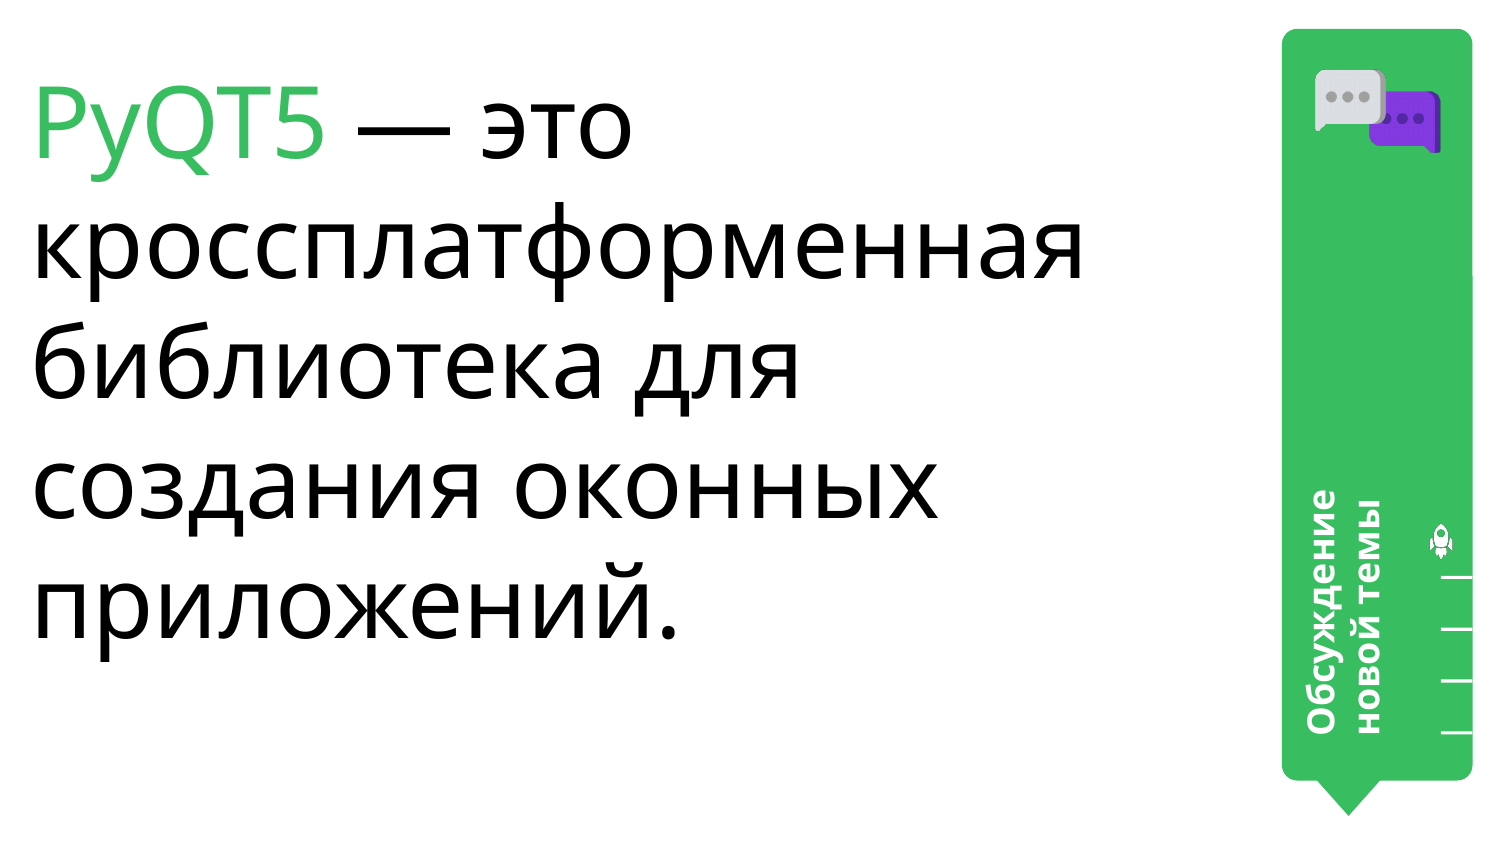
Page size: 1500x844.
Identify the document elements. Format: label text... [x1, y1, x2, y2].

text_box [1281, 224, 1473, 817]
picture [1423, 518, 1459, 565]
picture [1267, 7, 1487, 216]
text_box PyQT5 — это кроссплатформенная библиотека для создания оконных приложений. [30, 58, 1257, 384]
